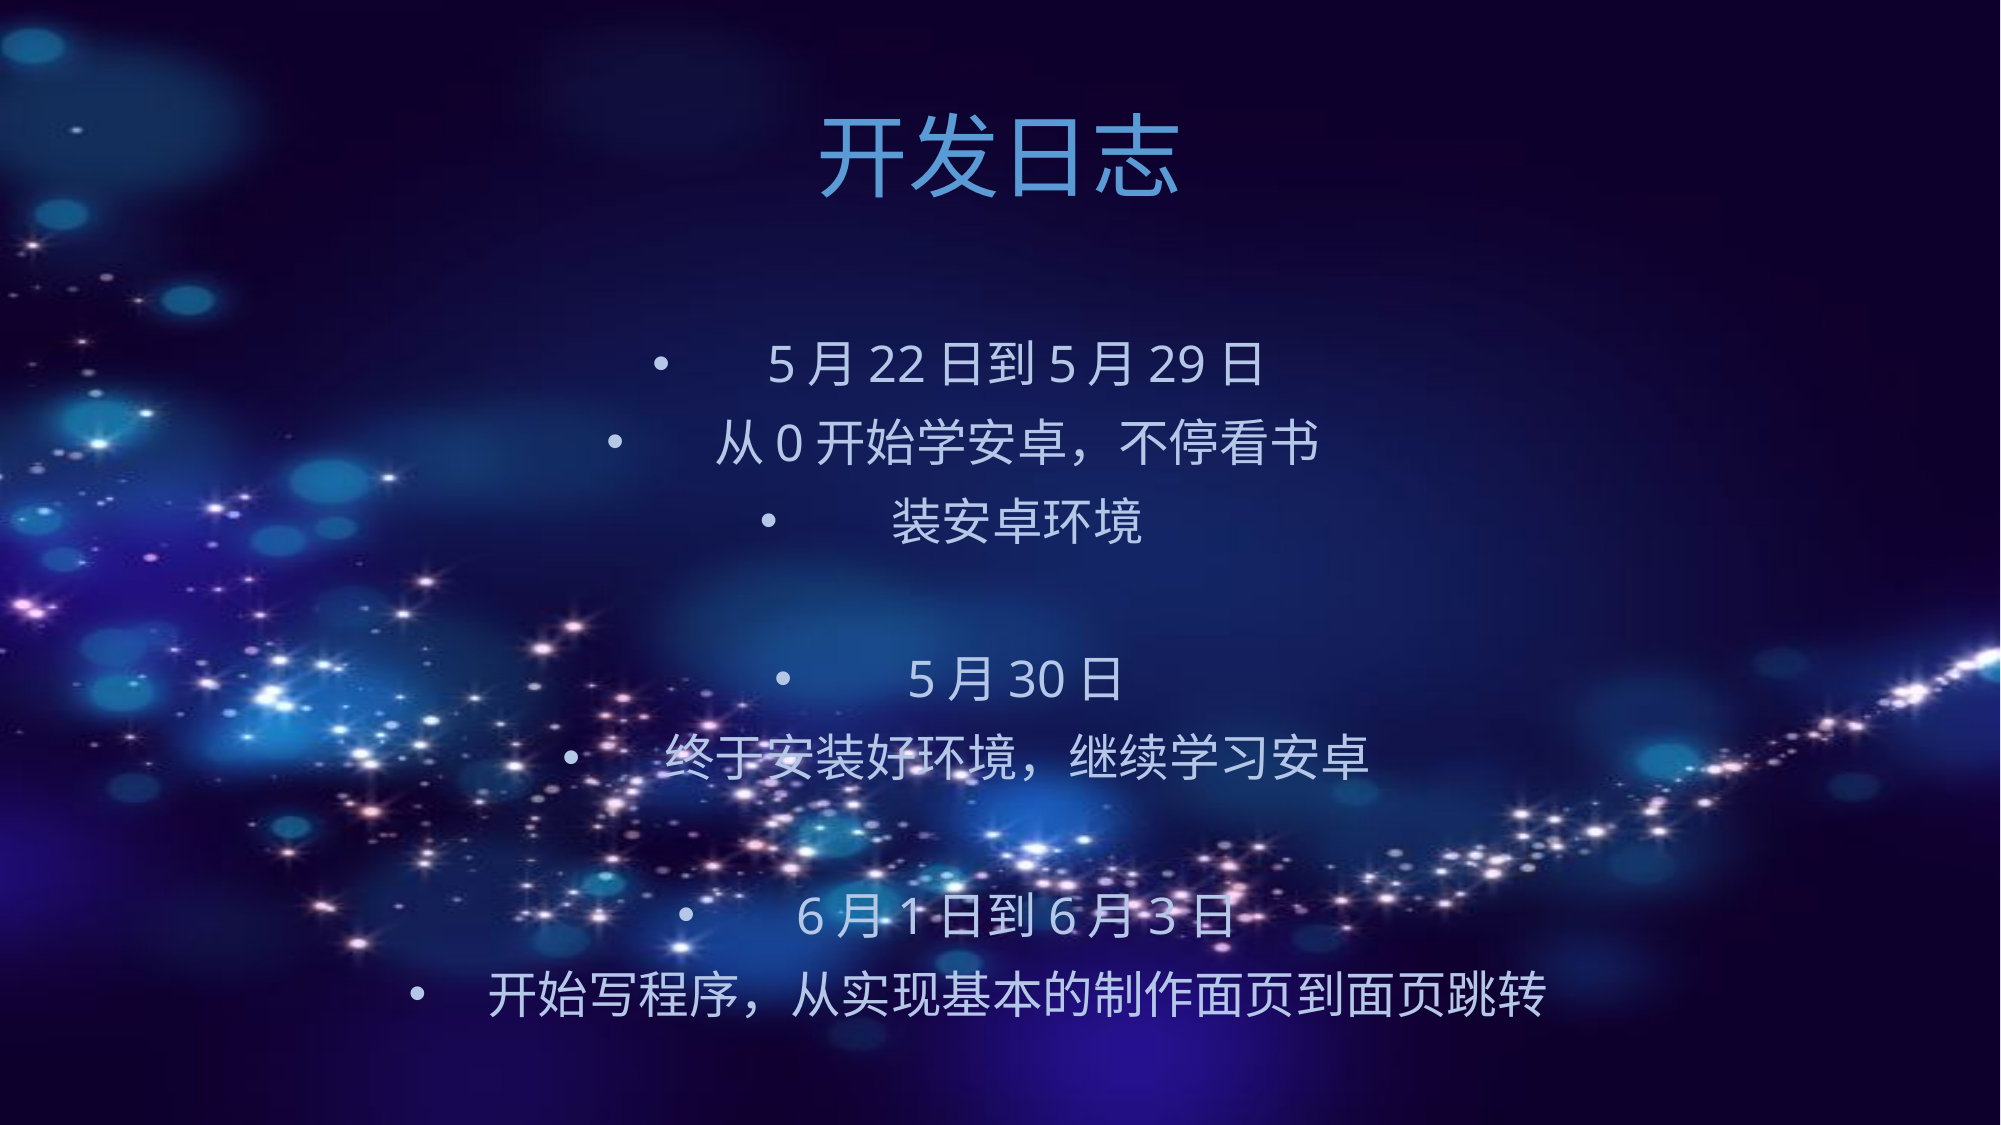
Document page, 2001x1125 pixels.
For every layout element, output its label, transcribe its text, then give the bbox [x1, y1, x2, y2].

title 开发日志 [137, 107, 1863, 324]
list 5月22日到5月29日 从0开始学安卓，不停看书 装安卓环境 5月30日 终于安装好环境，继续学习安卓 6月1日到6月3日 开始写程序，从实现基本的制作面页到面页跳转 [137, 324, 1863, 1039]
picture [0, 0, 2001, 1125]
